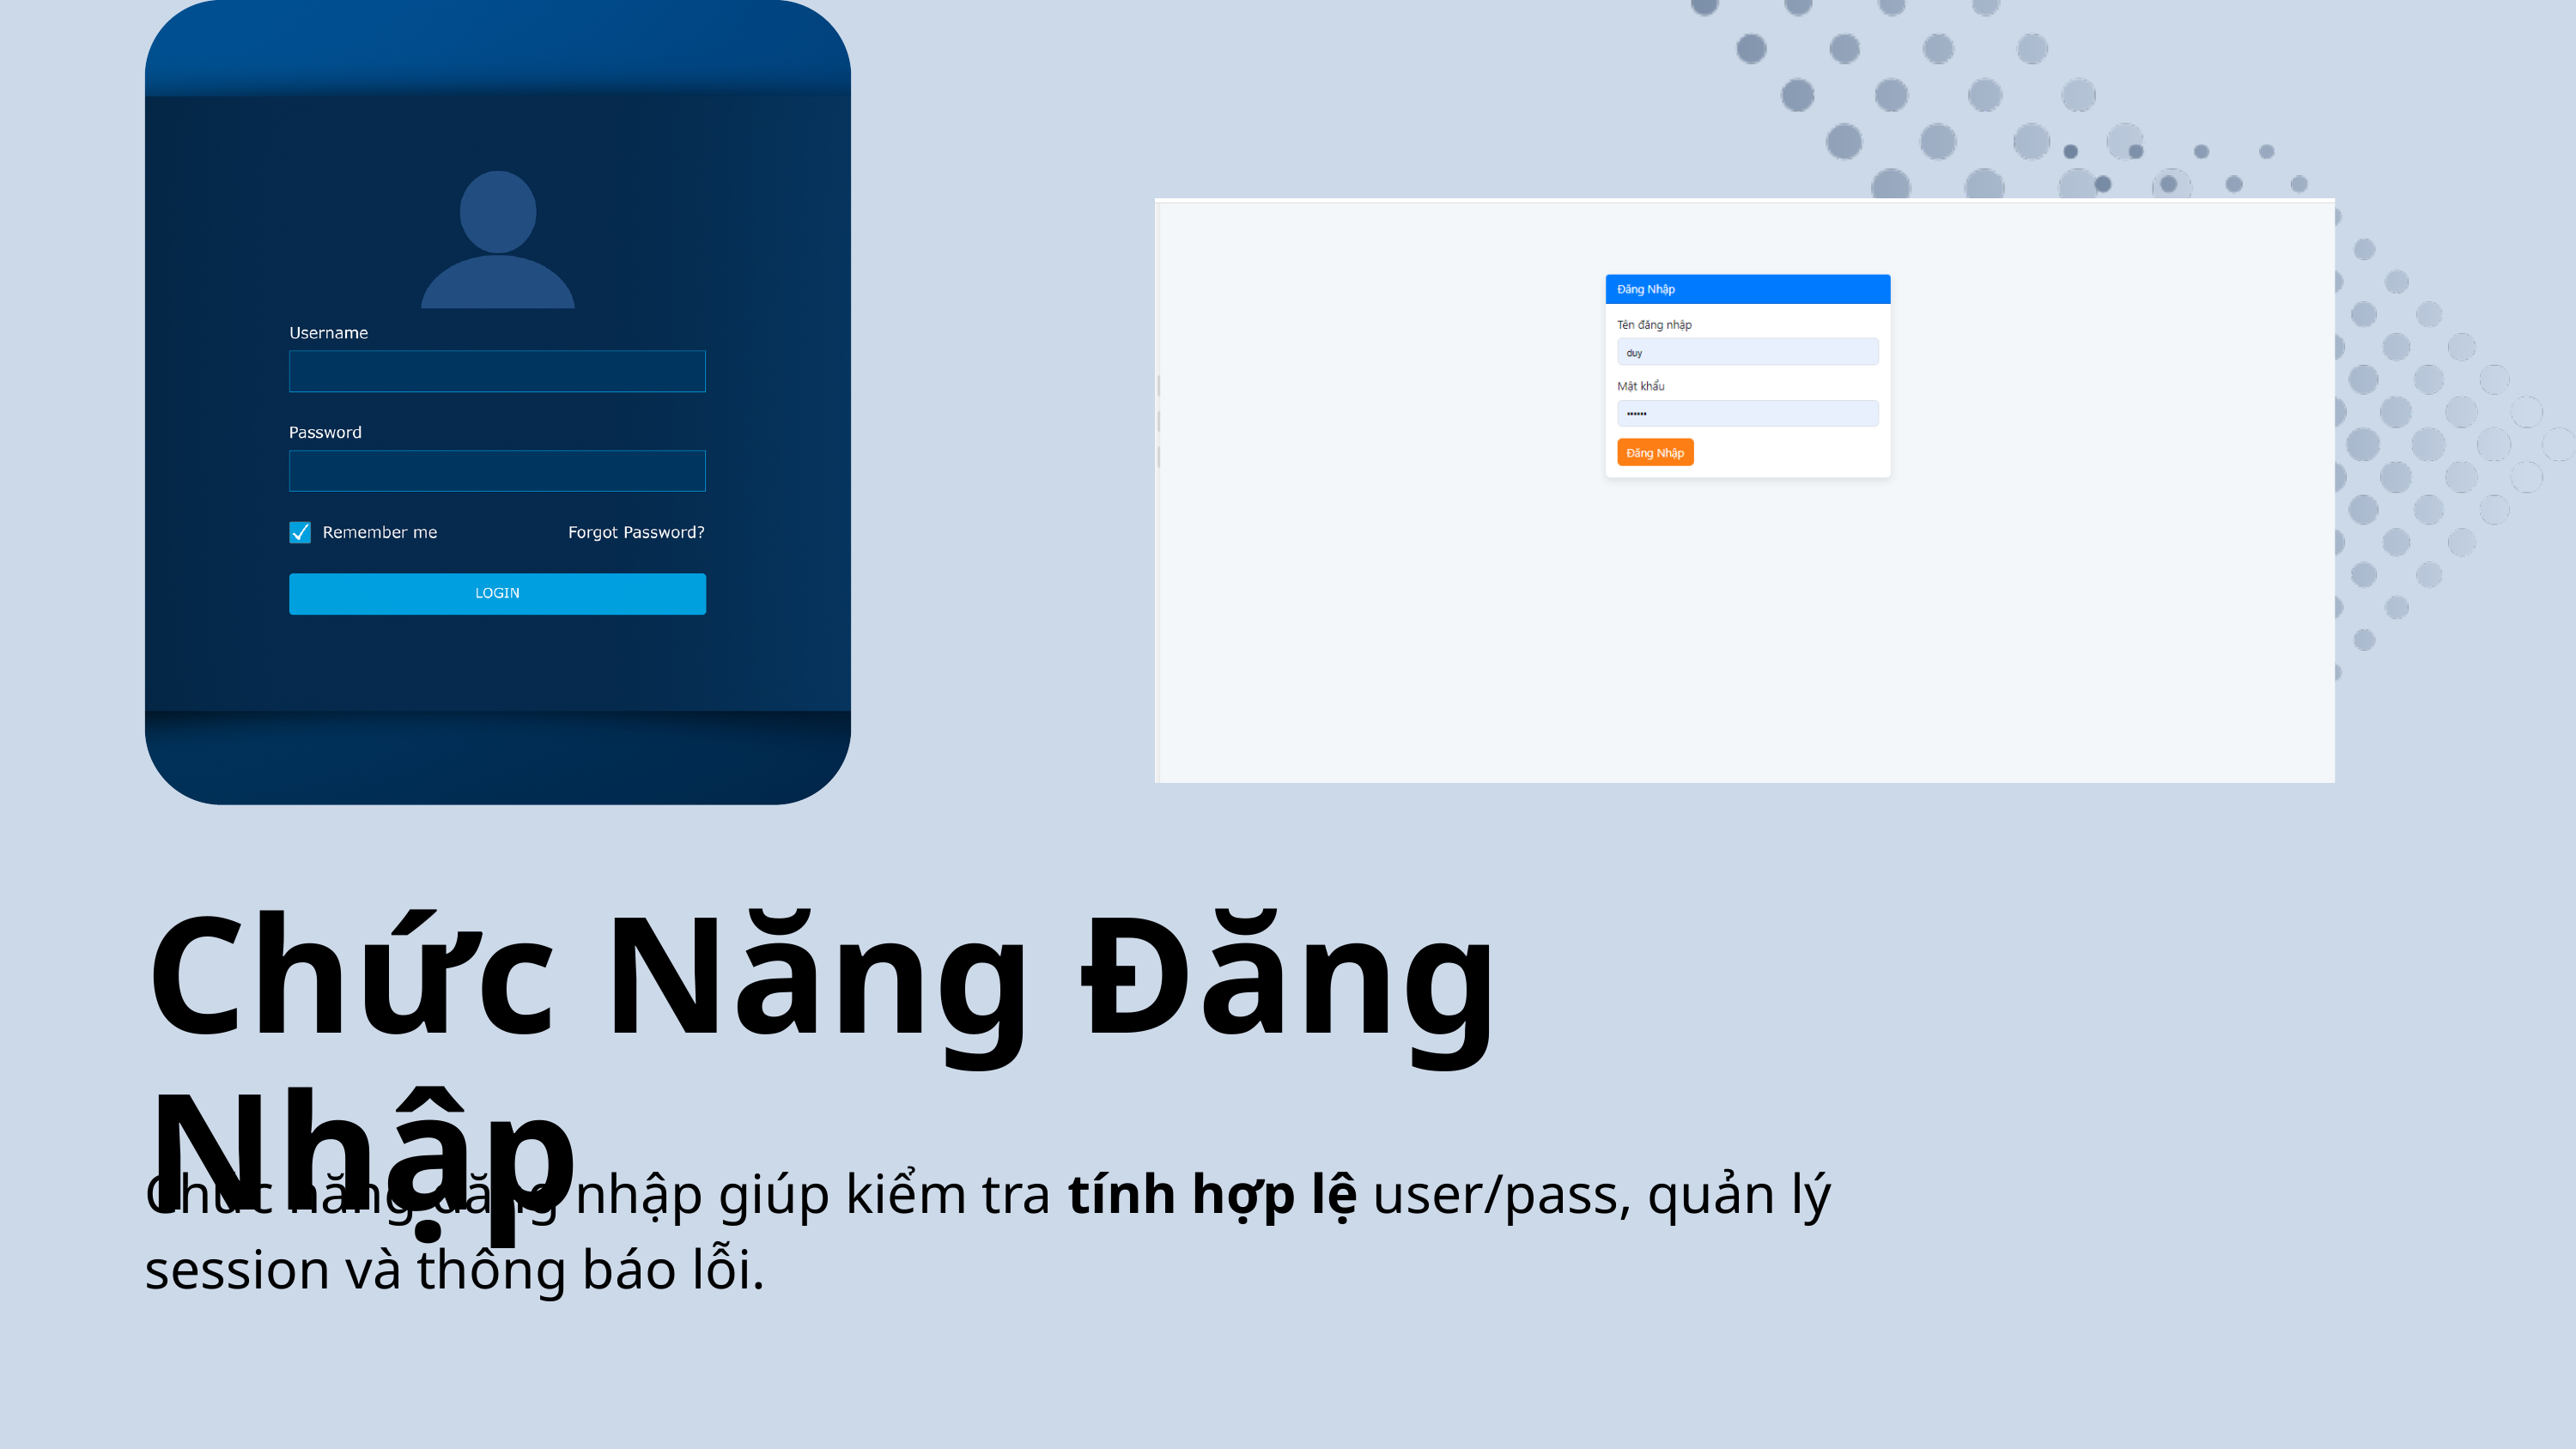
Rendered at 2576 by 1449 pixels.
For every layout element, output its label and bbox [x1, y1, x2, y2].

text_box [1601, 0, 2336, 197]
picture [1154, 197, 2336, 783]
text_box [144, 0, 852, 805]
text_box [2063, 144, 2576, 746]
text_box [144, 906, 1874, 1304]
